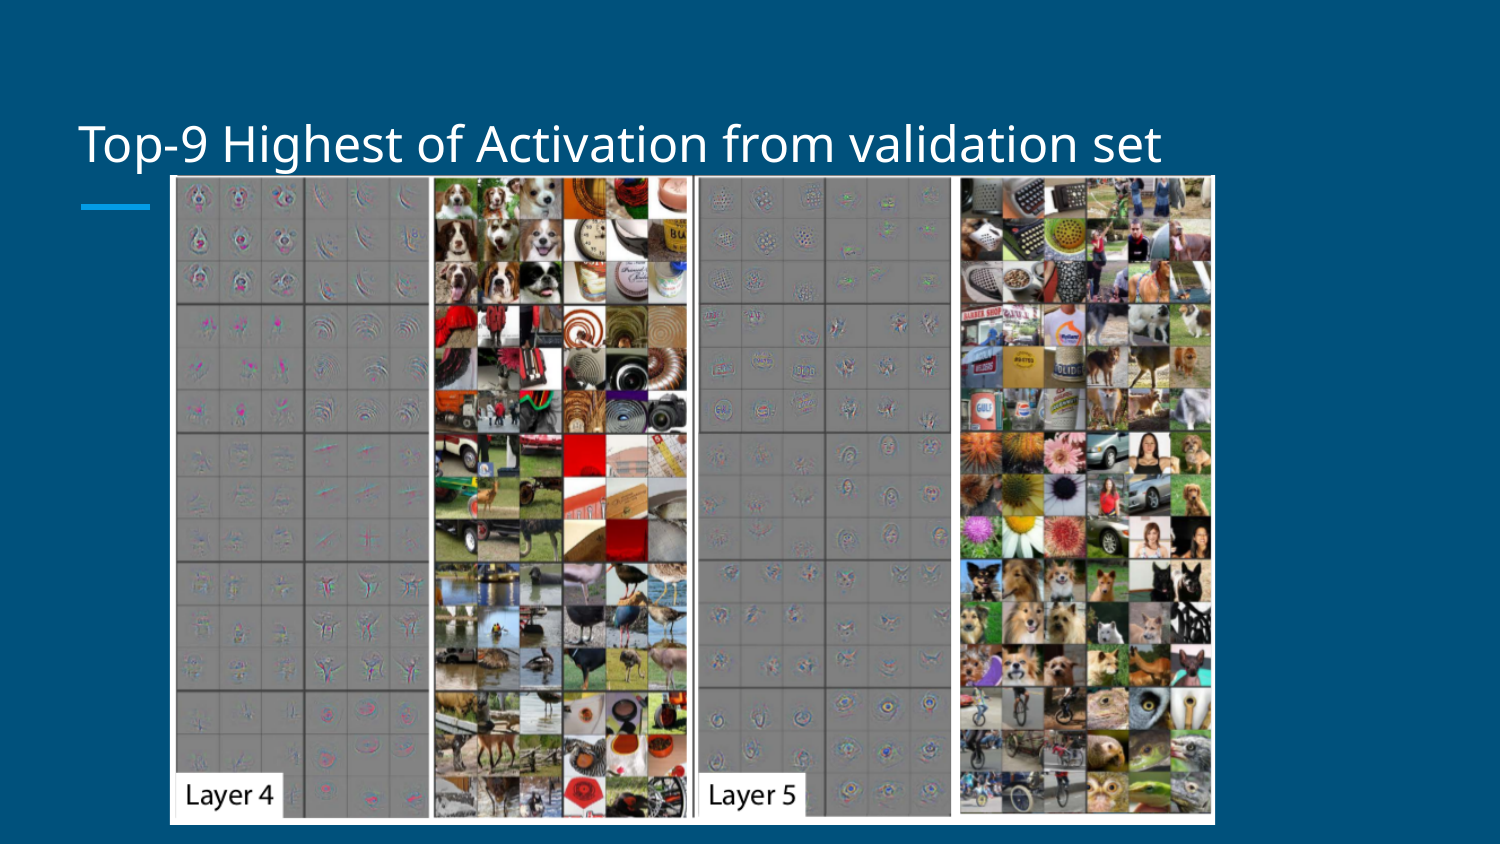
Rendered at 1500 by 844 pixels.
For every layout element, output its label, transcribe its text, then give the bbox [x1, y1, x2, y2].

picture [170, 176, 1215, 824]
title Top-9 Highest of Activation from validation set [63, 75, 1437, 188]
